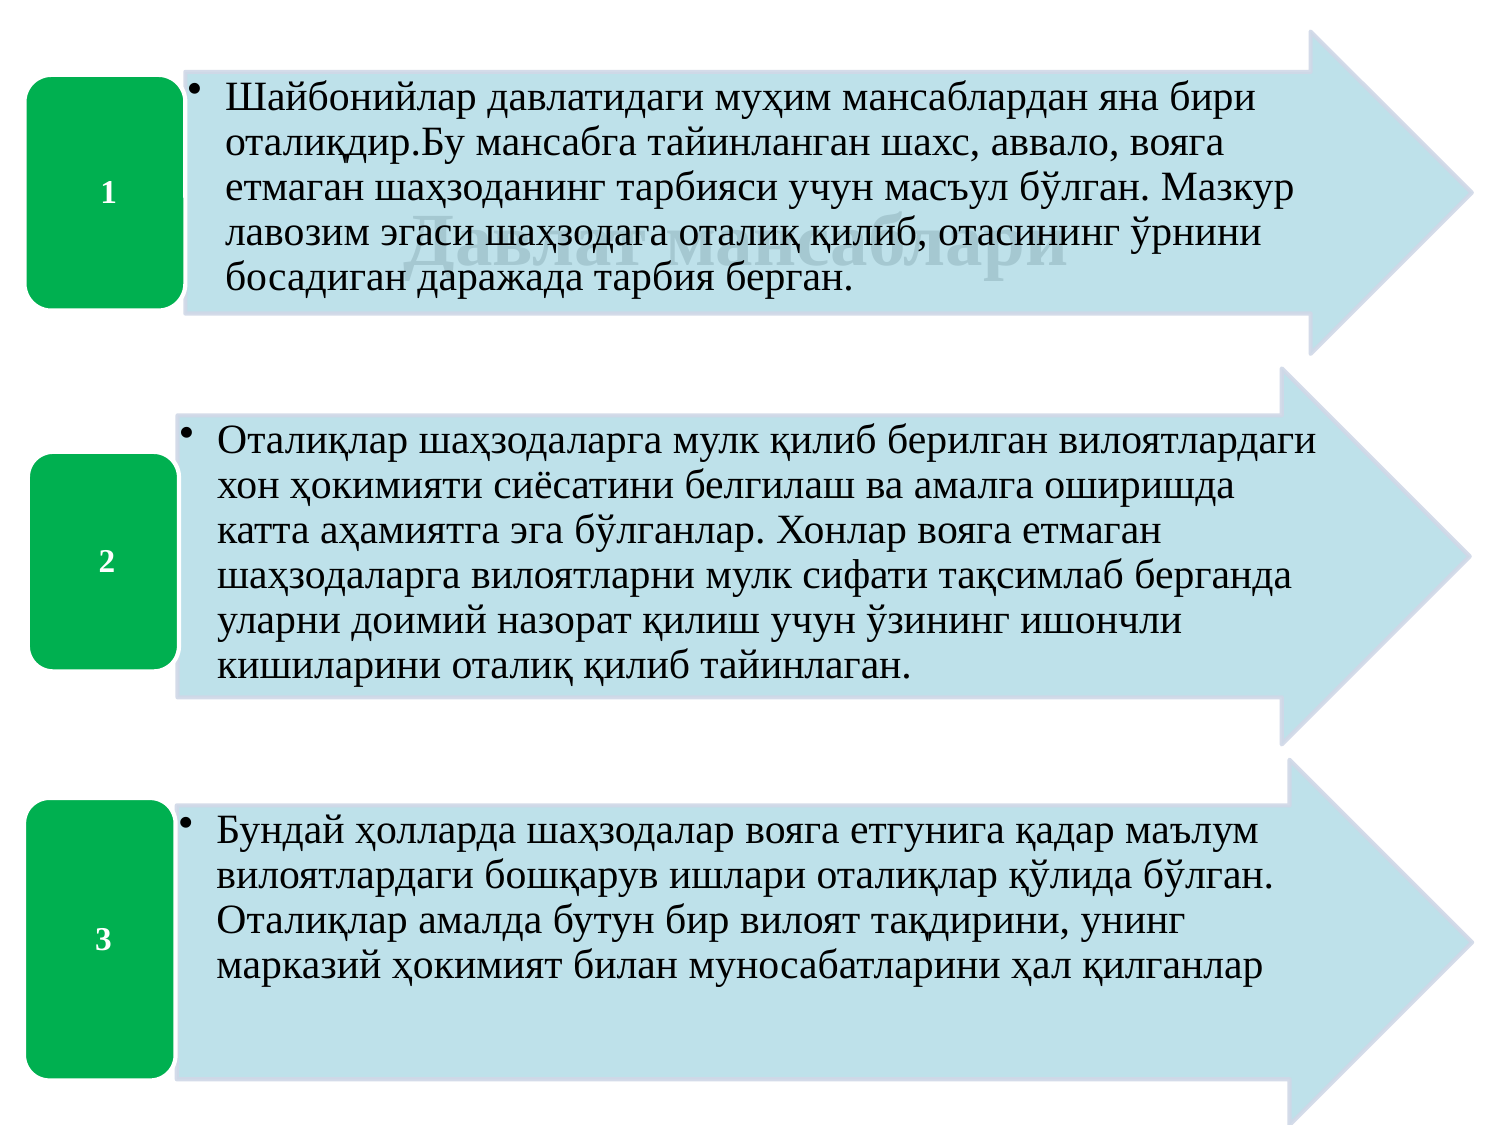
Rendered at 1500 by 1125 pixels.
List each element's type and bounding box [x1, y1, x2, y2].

text_box [23, 30, 1473, 1125]
